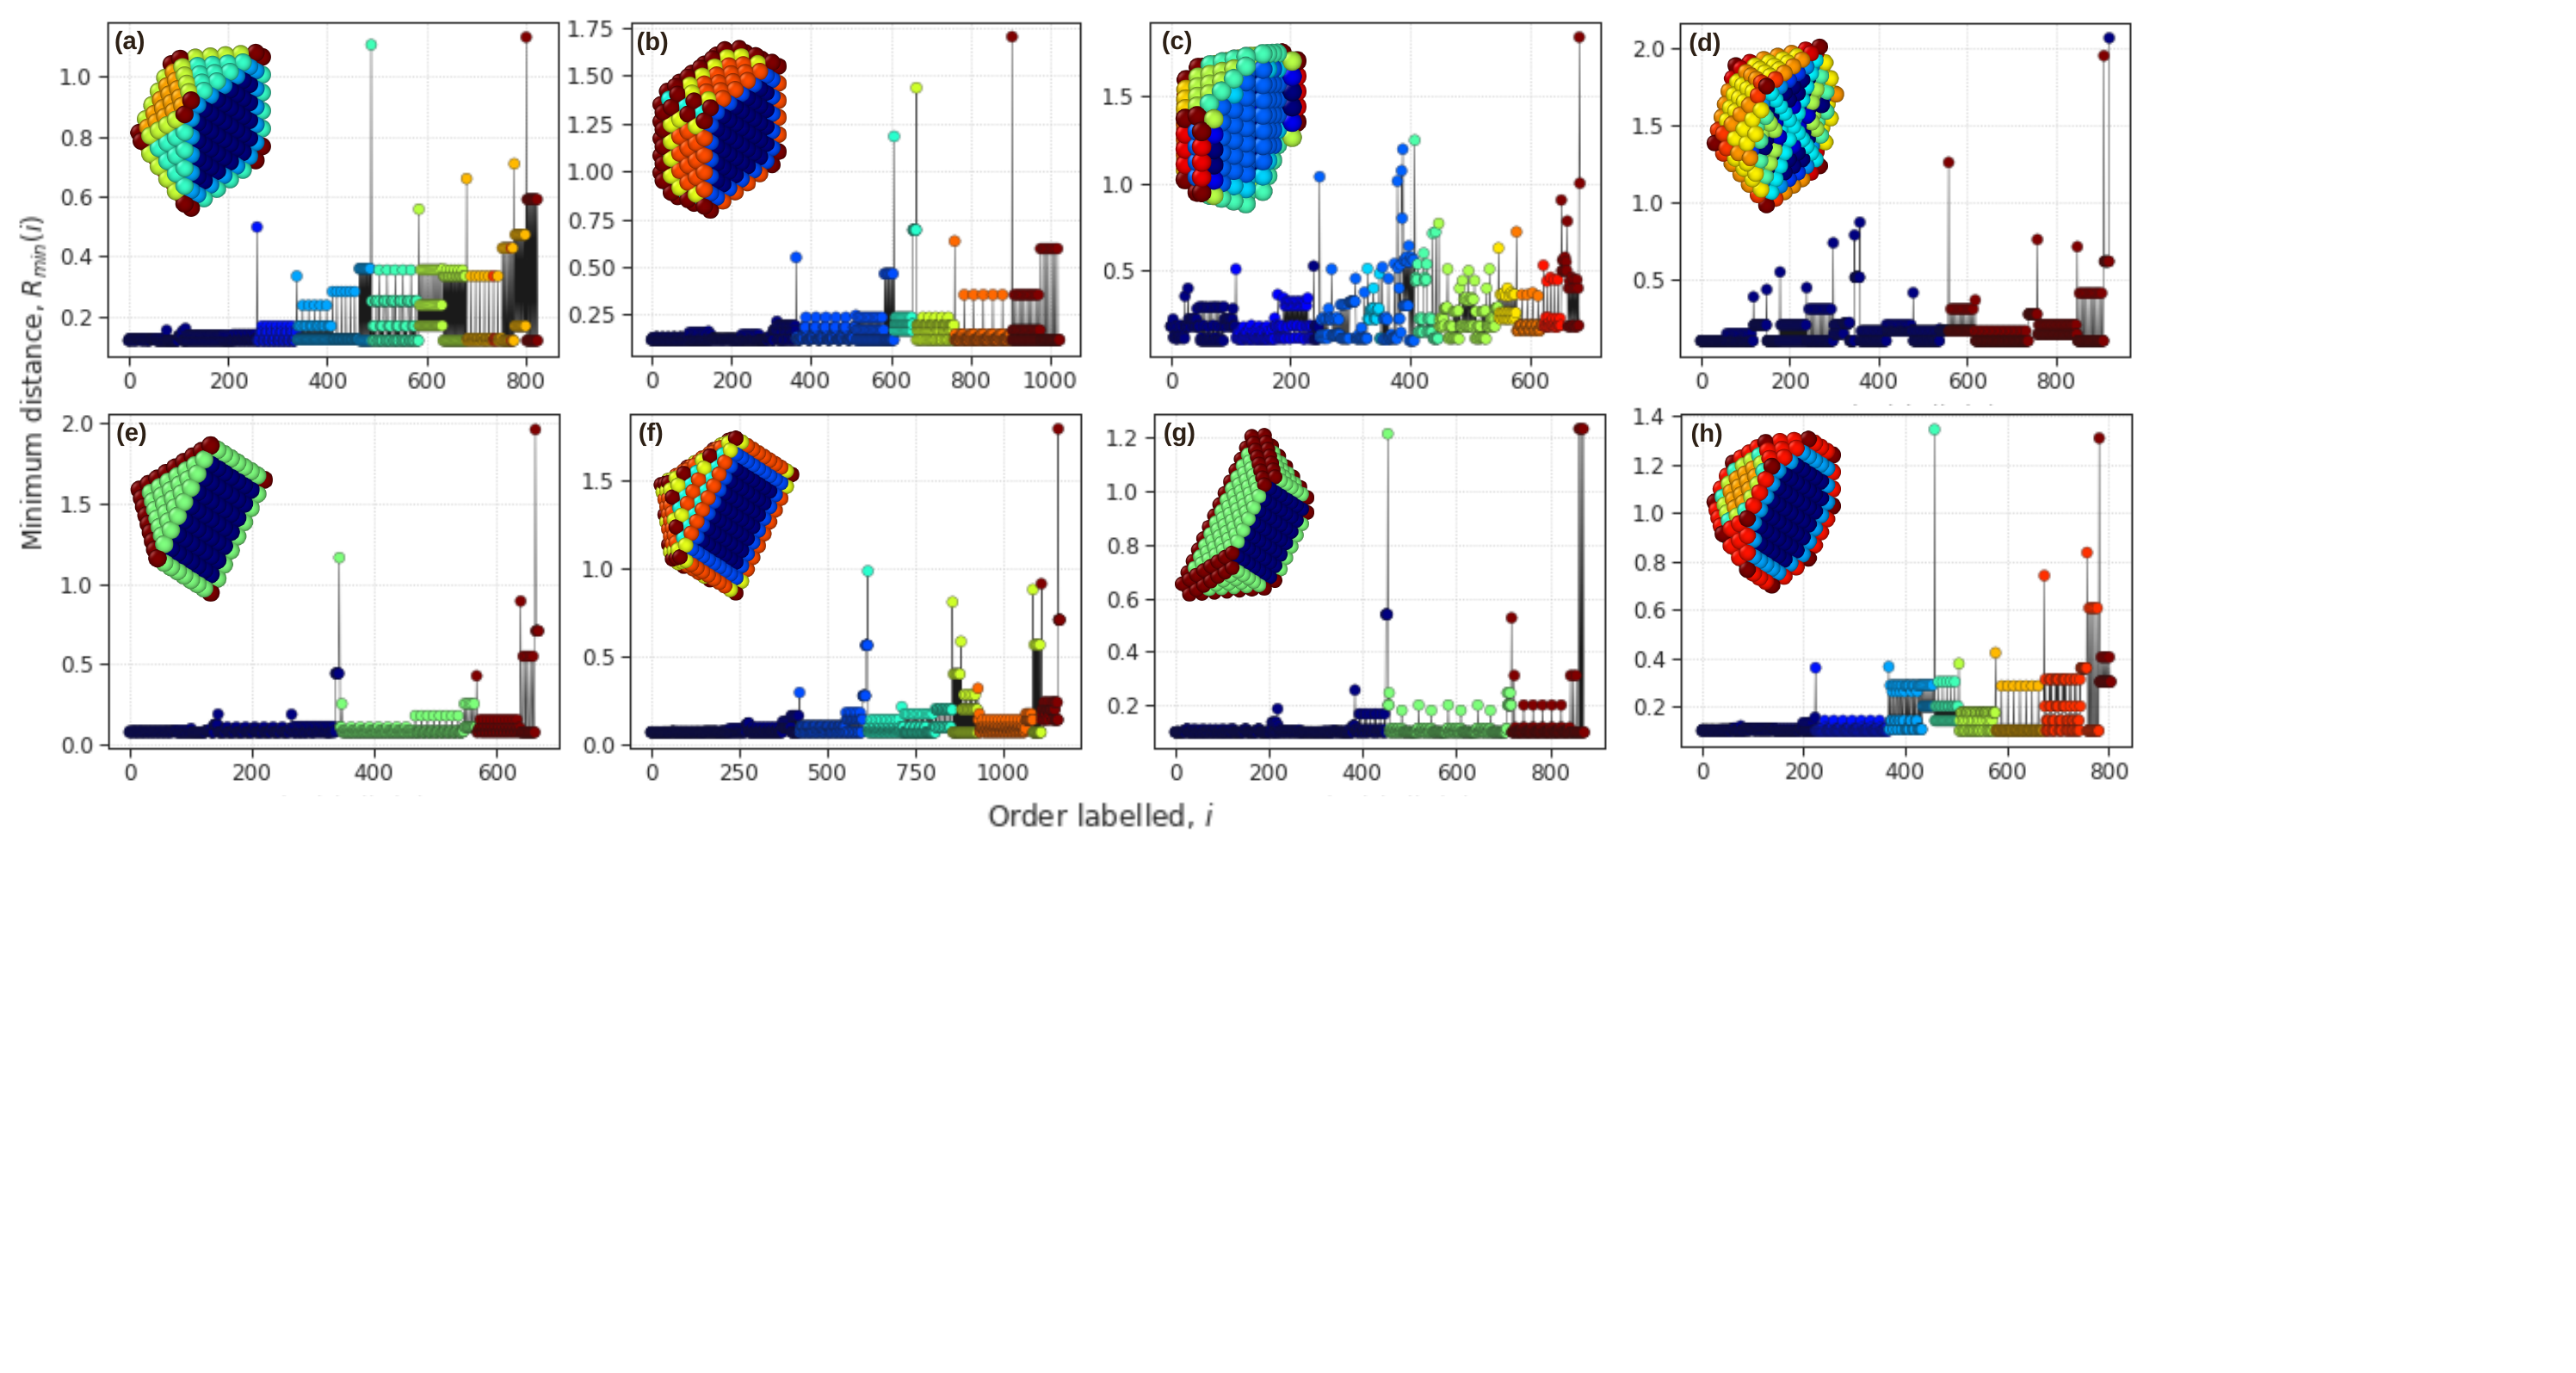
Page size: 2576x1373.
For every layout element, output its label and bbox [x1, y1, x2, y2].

text_box [15, 0, 2155, 838]
